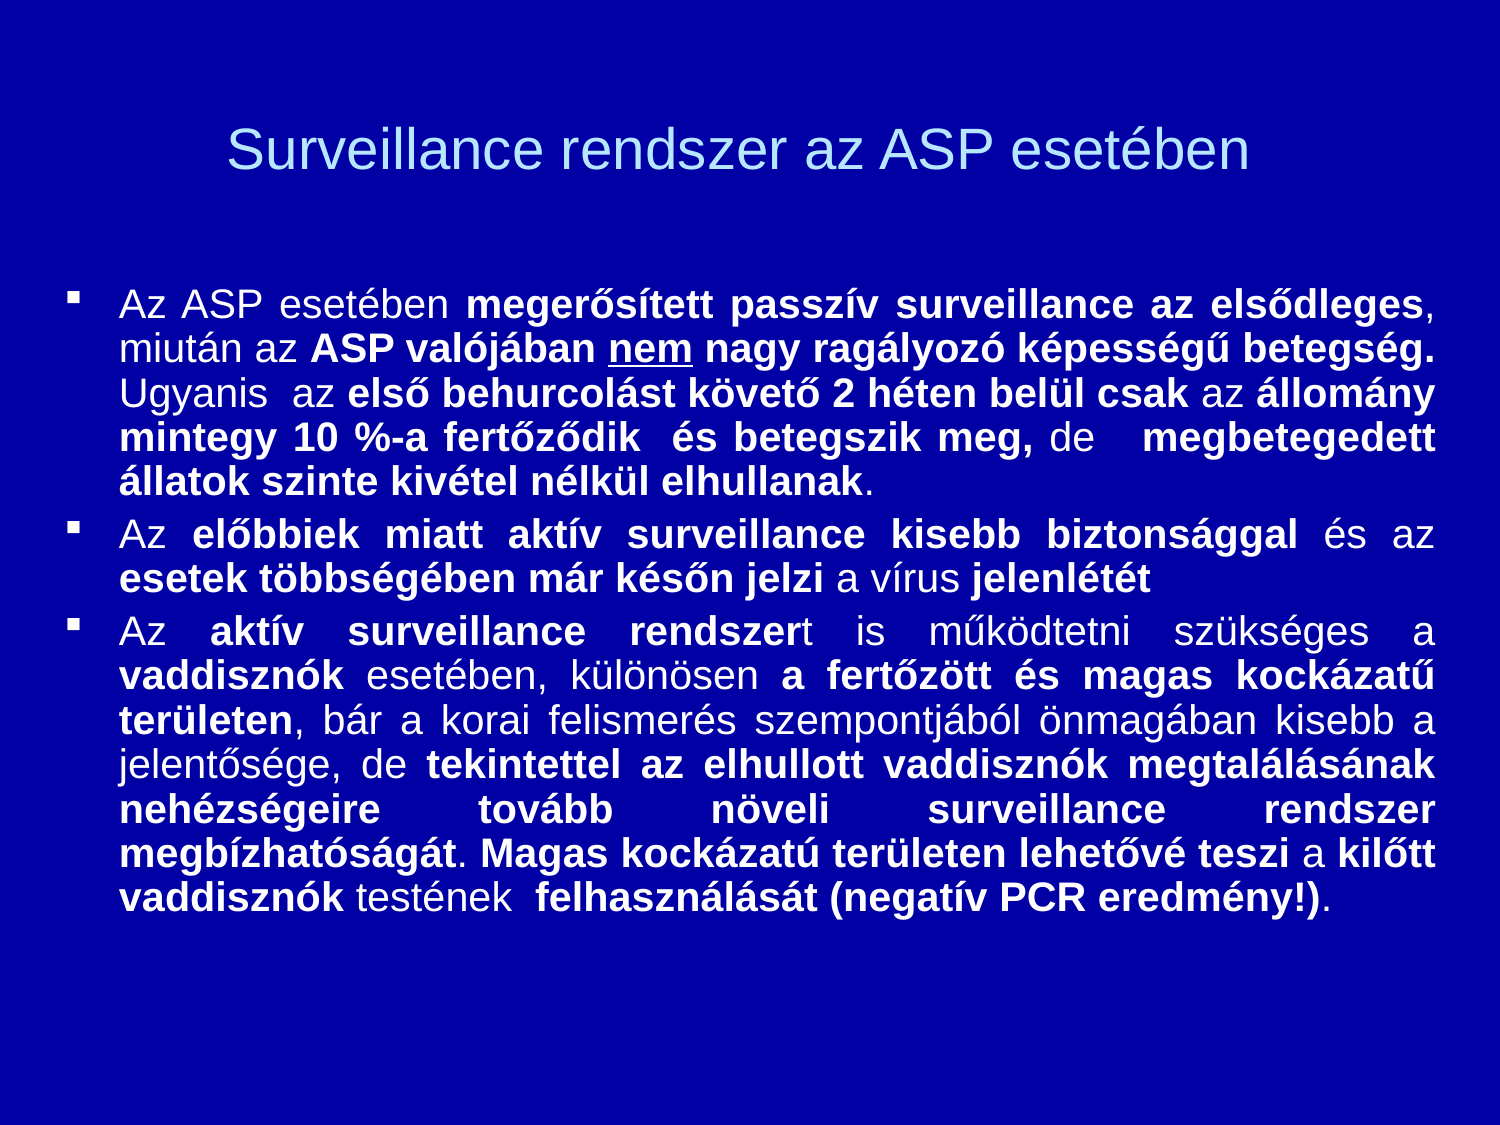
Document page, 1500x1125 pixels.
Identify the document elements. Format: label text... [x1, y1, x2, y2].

list Az ASP esetében megerősített passzív surveillance az elsődleges, miután az ASP valójában nem nagy ragályozó képességű betegség. Ugyanis az első behurcolást követő 2 héten belül csak az állomány mintegy 10 %-a fertőződik és betegszik meg, de megbetegedett állatok szinte kivétel nélkül elhullanak. Az előbbiek miatt aktív surveillance kisebb biztonsággal és az esetek többségében már későn jelzi a vírus jelenlétét Az aktív surveillance rendszert is működtetni szükséges a vaddisznók esetében, különösen a fertőzött és magas kockázatű területen, bár a korai felismerés szempontjából önmagában kisebb a jelentősége, de tekintettel az elhullott vaddisznók megtalálásának nehézségeire tovább növeli surveillance rendszer megbízhatóságát. Magas kockázatú területen lehetővé teszi a kilőtt vaddisznók testének felhasználását (negatív PCR eredmény!). [49, 275, 1451, 1001]
title Surveillance rendszer az ASP esetében [49, 37, 1446, 255]
